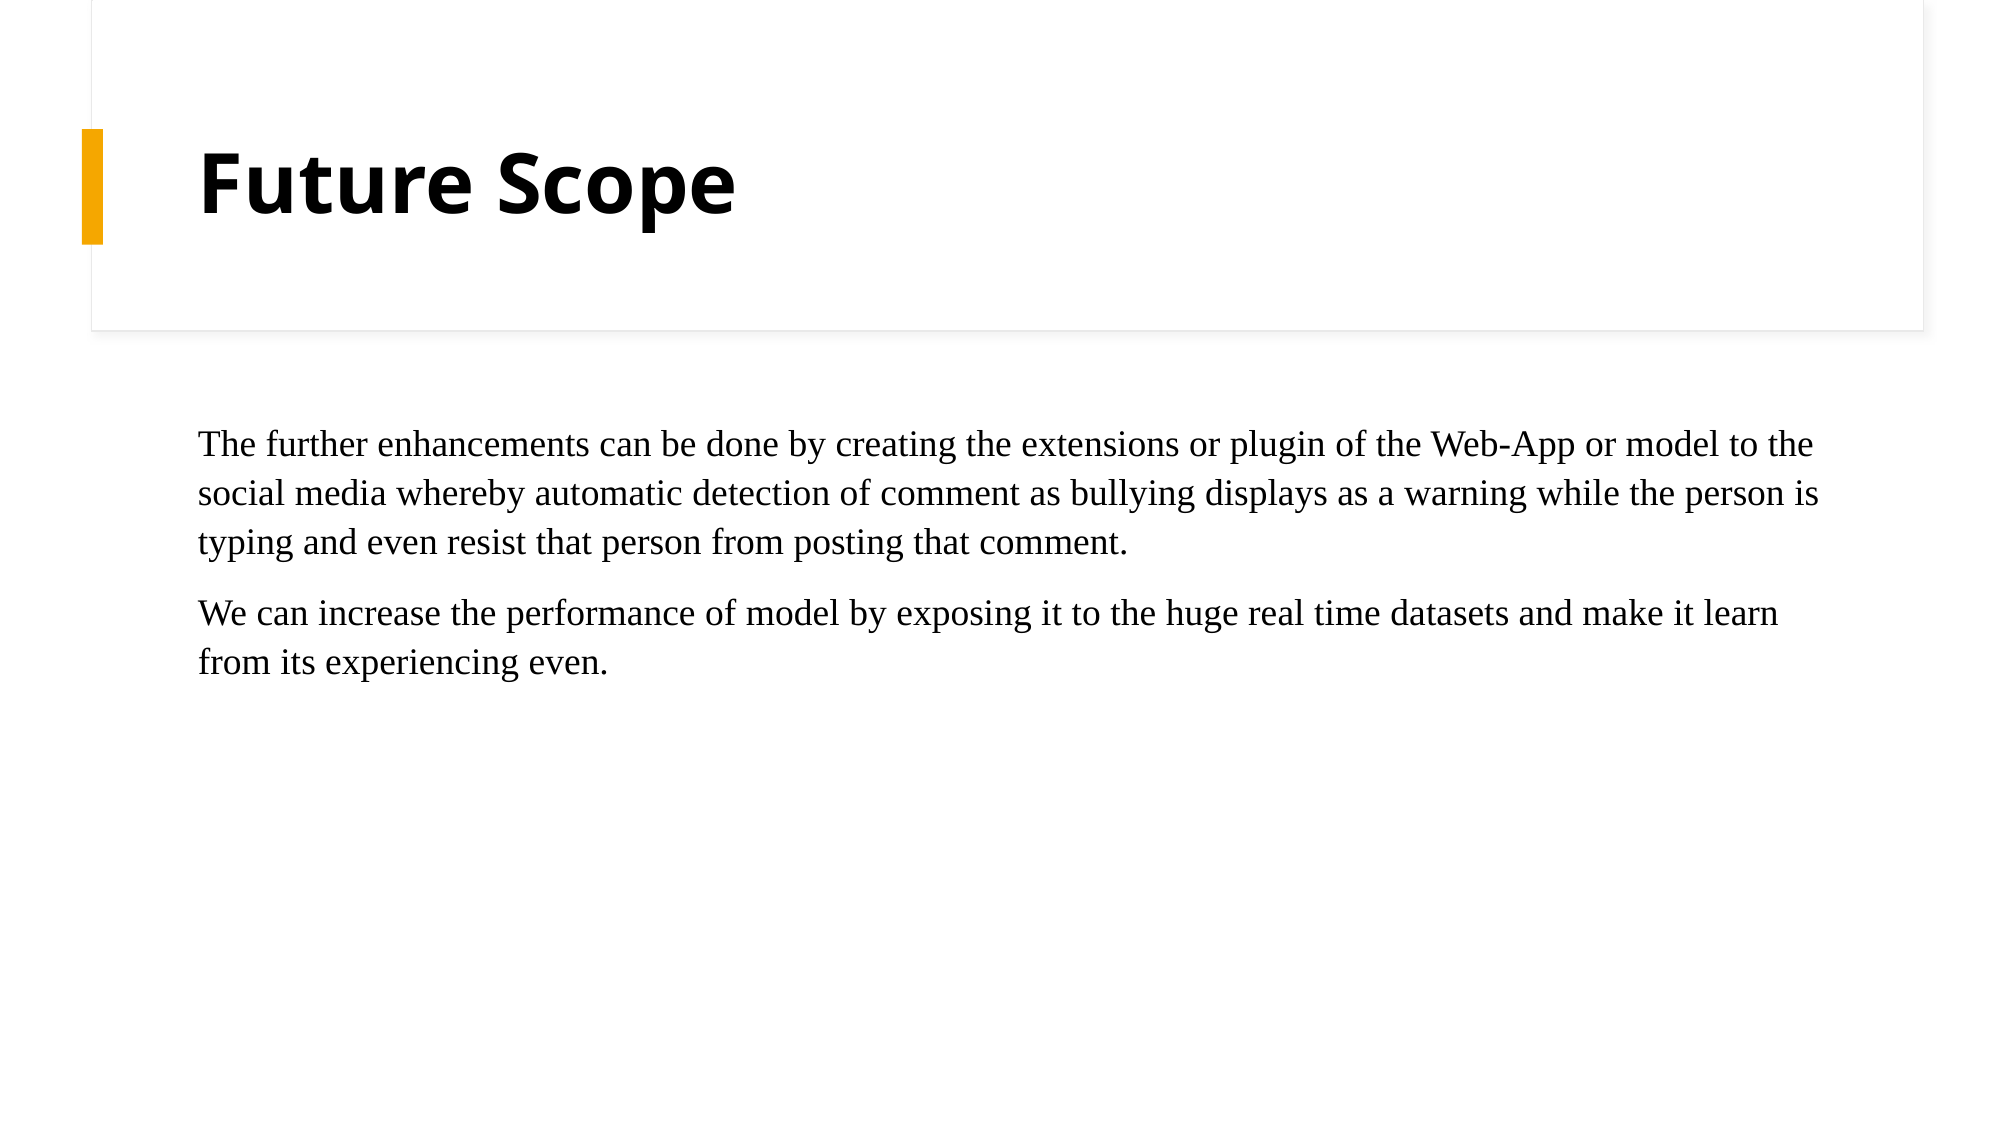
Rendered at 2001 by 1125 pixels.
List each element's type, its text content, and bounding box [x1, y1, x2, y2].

list The further enhancements can be done by creating the extensions or plugin of the Web-App or model to the social media whereby automatic detection of comment as bullying displays as a warning while the person is typing and even resist that person from posting that comment. We can increase the performance of model by exposing it to the huge real time datasets and make it learn from its experiencing even. [183, 406, 1851, 1013]
title Future Scope [183, 90, 1851, 284]
